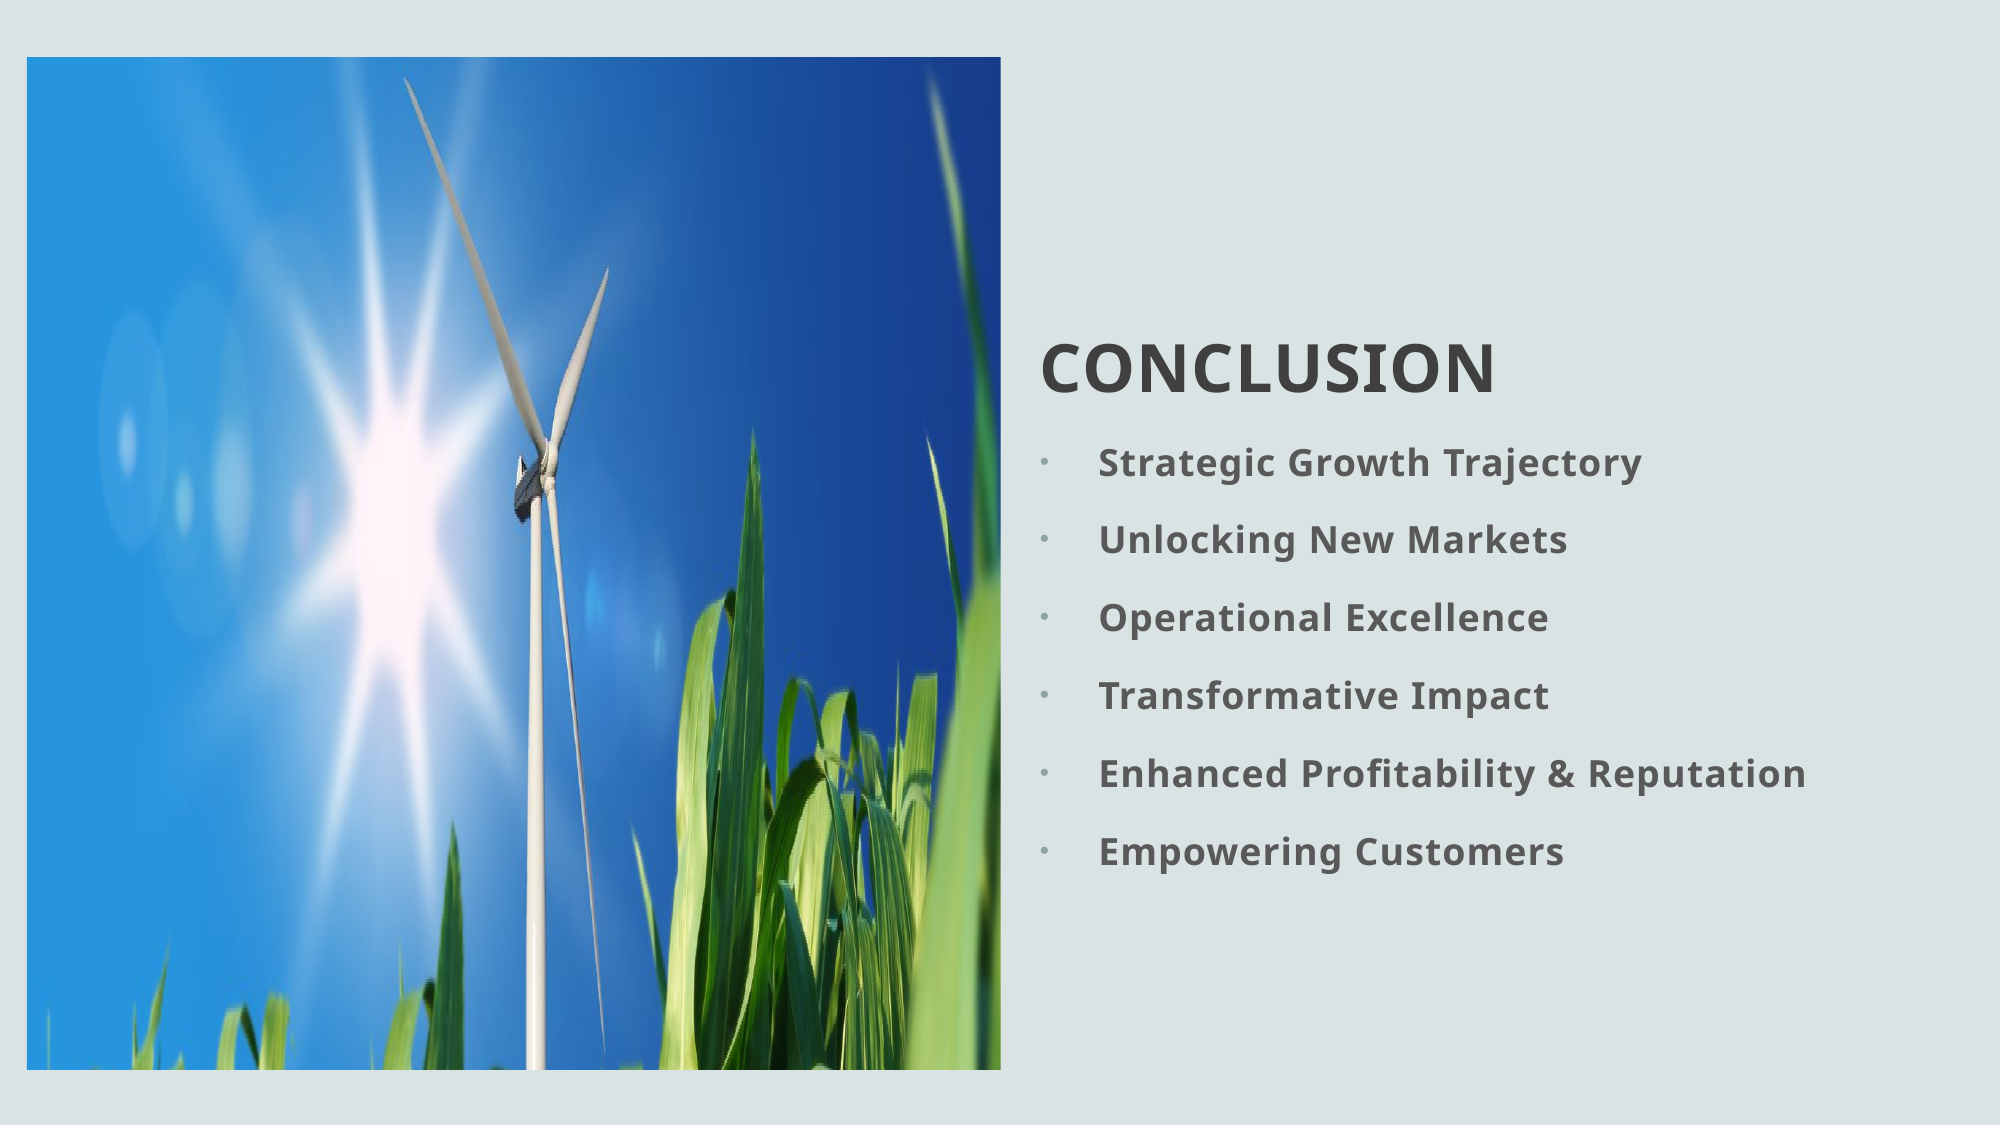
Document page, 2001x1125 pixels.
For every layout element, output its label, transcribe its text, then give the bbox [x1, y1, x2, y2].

list CONCLUSION Strategic Growth Trajectory Unlocking New Markets Operational Excellence Transformative Impact Enhanced Profitability & Reputation Empowering Customers [1024, 90, 1939, 1069]
picture [26, 57, 1001, 1070]
